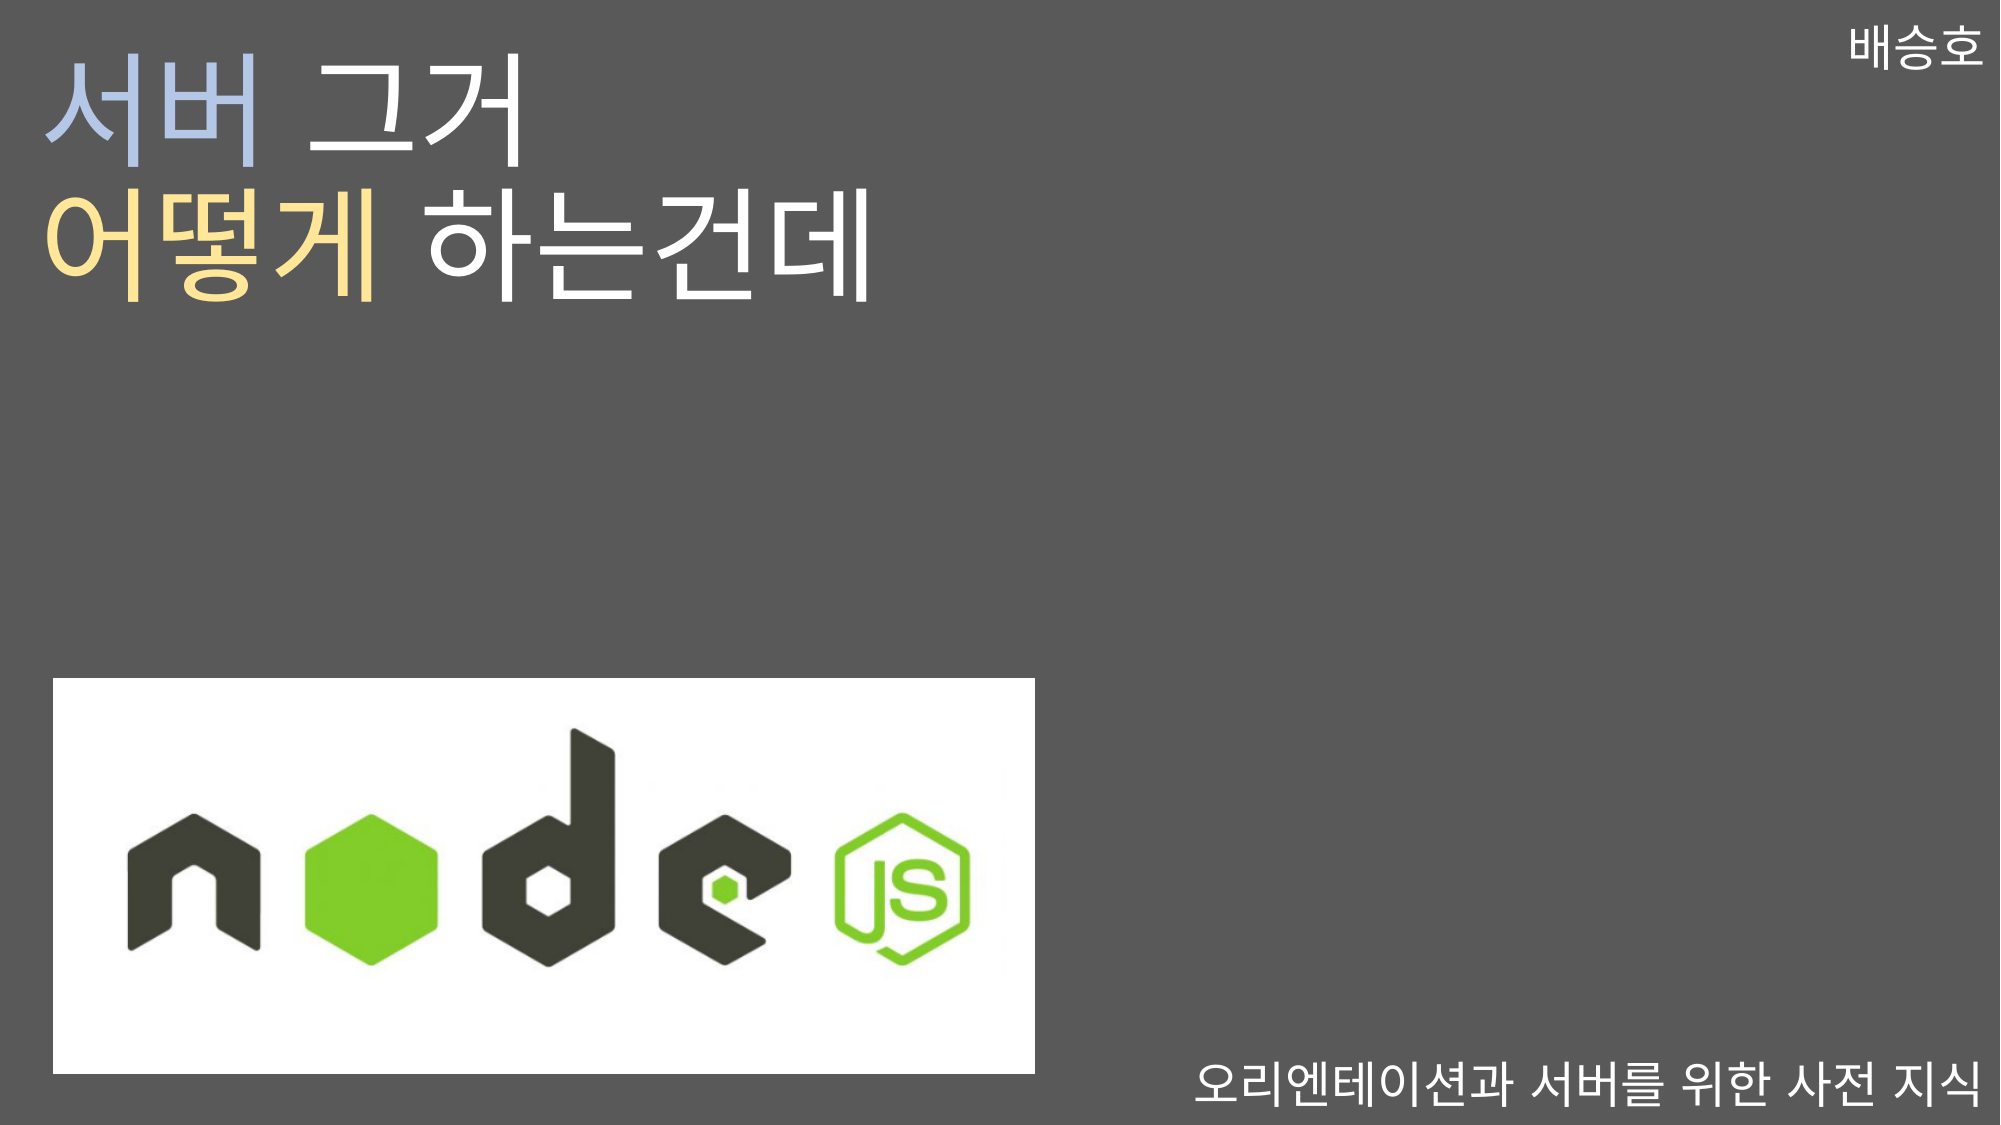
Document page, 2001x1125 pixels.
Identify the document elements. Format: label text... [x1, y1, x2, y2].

subtitle 오리엔테이션과 서버를 위한 사전 지식 [919, 1053, 2000, 1125]
title 서버 그거 어떻게 하는건데 [24, 24, 944, 328]
text_box 배승호 [919, 15, 2000, 88]
picture [53, 678, 1035, 1074]
